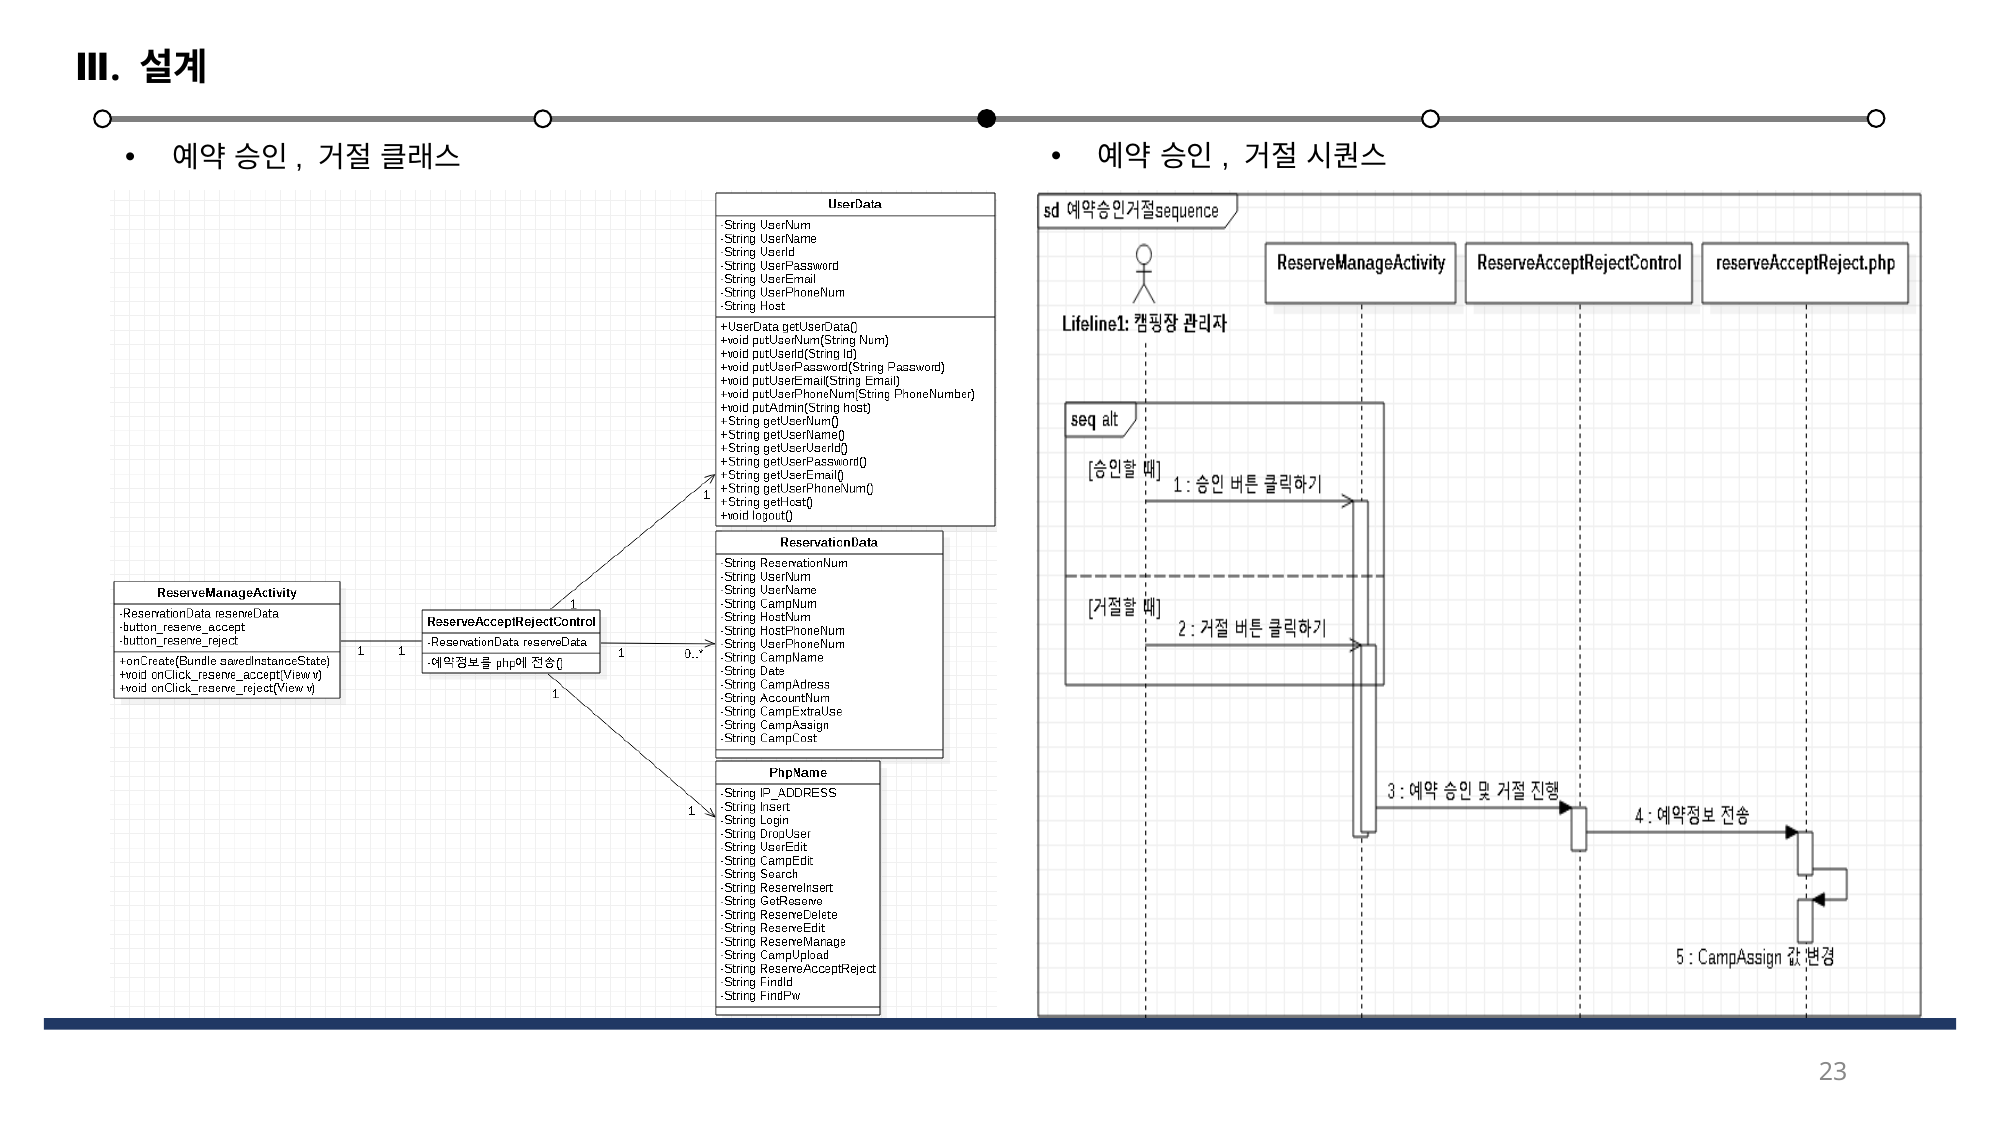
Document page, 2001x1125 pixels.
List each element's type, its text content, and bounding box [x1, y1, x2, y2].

text_box Ⅲ. 설계 [59, 35, 942, 96]
picture [110, 190, 997, 1018]
text_box [43, 1018, 1957, 1030]
picture [1035, 190, 1923, 1018]
text_box 예약 승인, 거절 클래스 [110, 131, 687, 181]
slide_number 23 [1412, 1042, 1863, 1103]
text_box [534, 110, 552, 118]
text_box [1422, 110, 1439, 118]
text_box [978, 110, 995, 118]
text_box [94, 110, 111, 127]
text_box 예약 승인, 거절 시퀀스 [1036, 131, 1612, 180]
text_box [1867, 110, 1885, 123]
